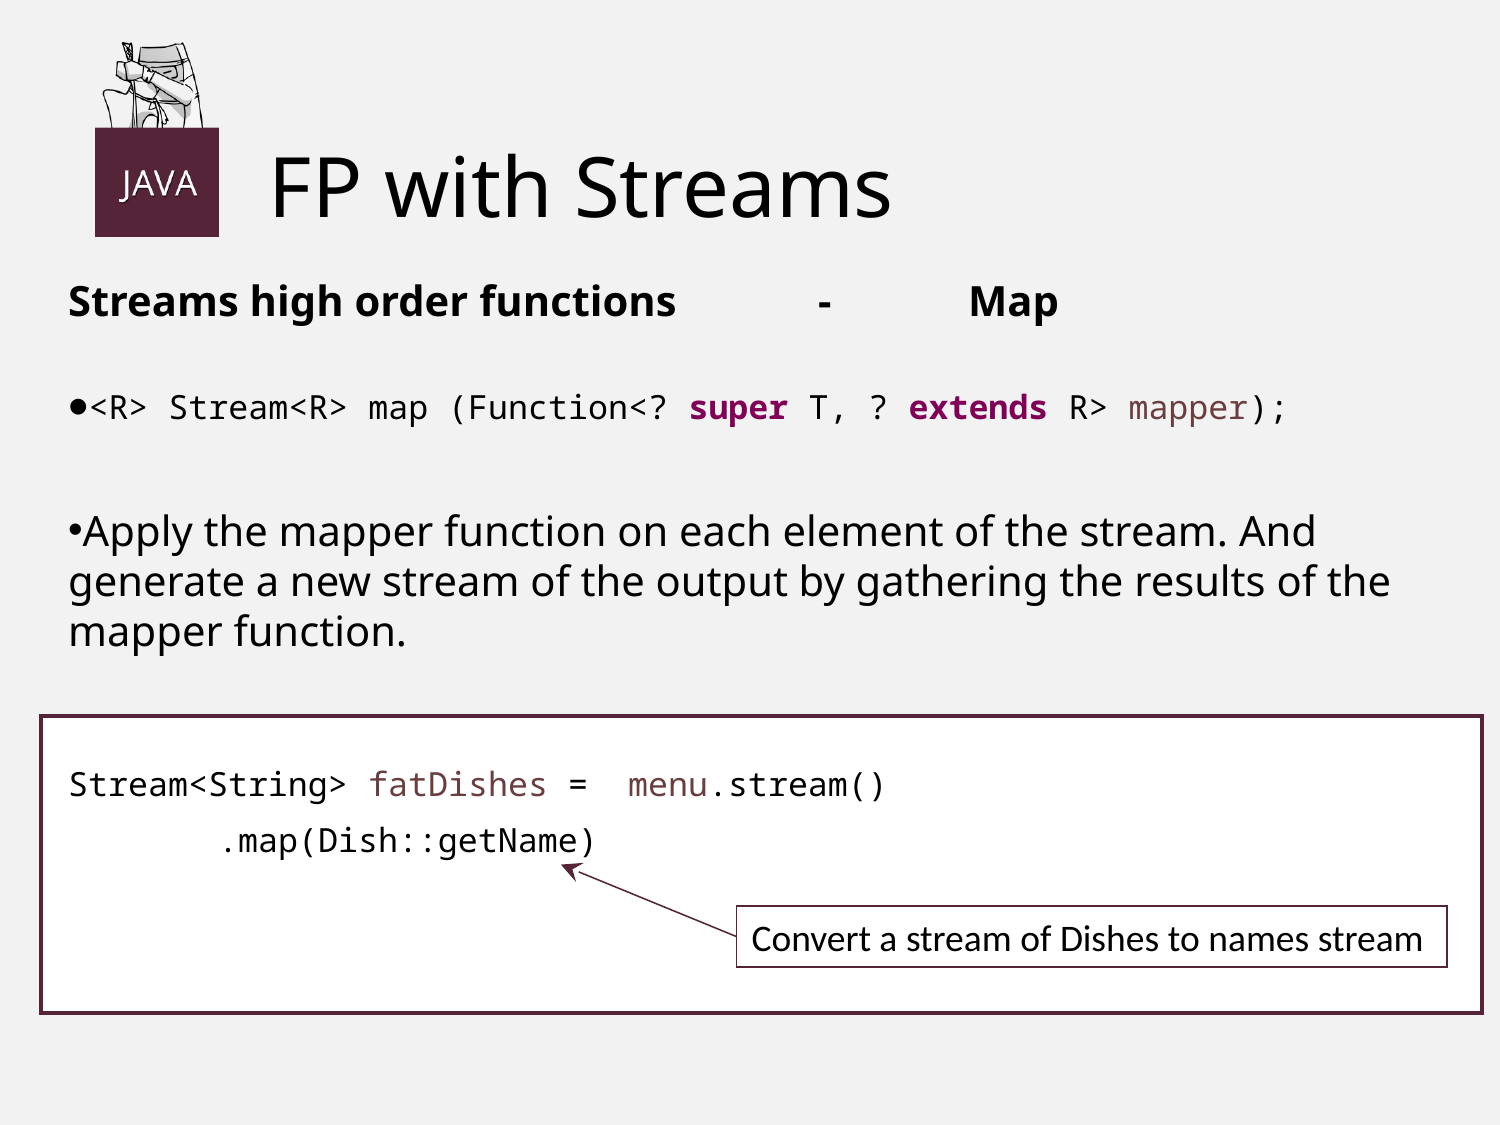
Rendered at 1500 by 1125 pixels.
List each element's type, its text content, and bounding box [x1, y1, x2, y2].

text_box Convert a stream of Dishes to names stream [736, 906, 1447, 967]
text_box Streams high order functions - Map <R> Stream<R> map (Function<? super T, ? extends R> mapper); Apply the mapper function on each element of the stream. And generate a new stream of the output by gathering the results of the mapper function. Stream<String> fatDishes = menu.stream() .map(Dish::getName) [53, 267, 1447, 693]
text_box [560, 864, 737, 937]
text_box [41, 716, 1483, 1013]
picture [95, 42, 219, 238]
title FP with Streams [253, 90, 1500, 279]
